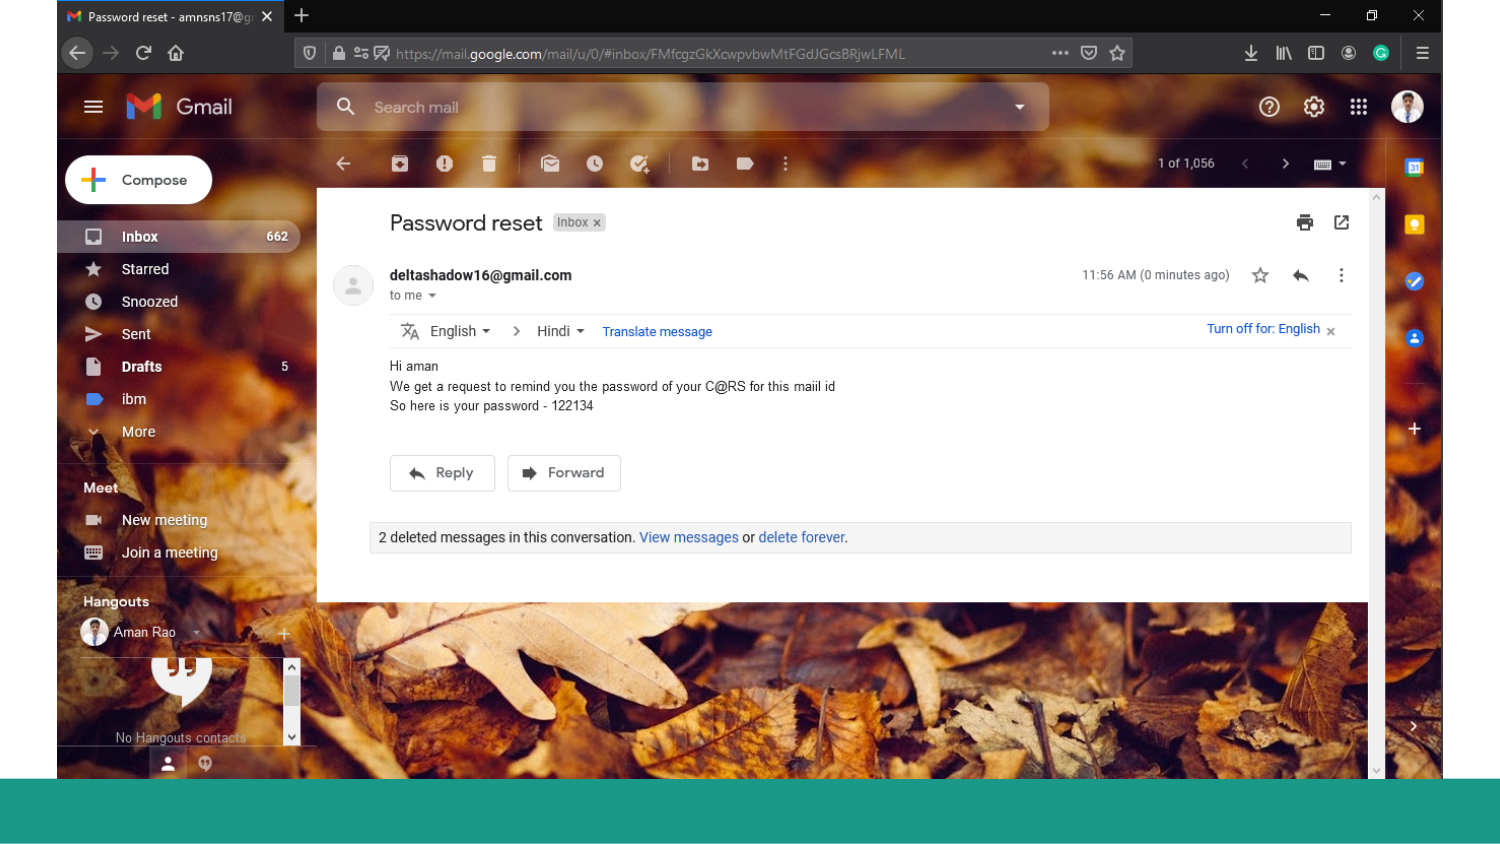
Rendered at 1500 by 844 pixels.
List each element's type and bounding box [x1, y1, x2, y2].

text_box [0, 778, 1500, 844]
picture [57, 0, 1443, 779]
